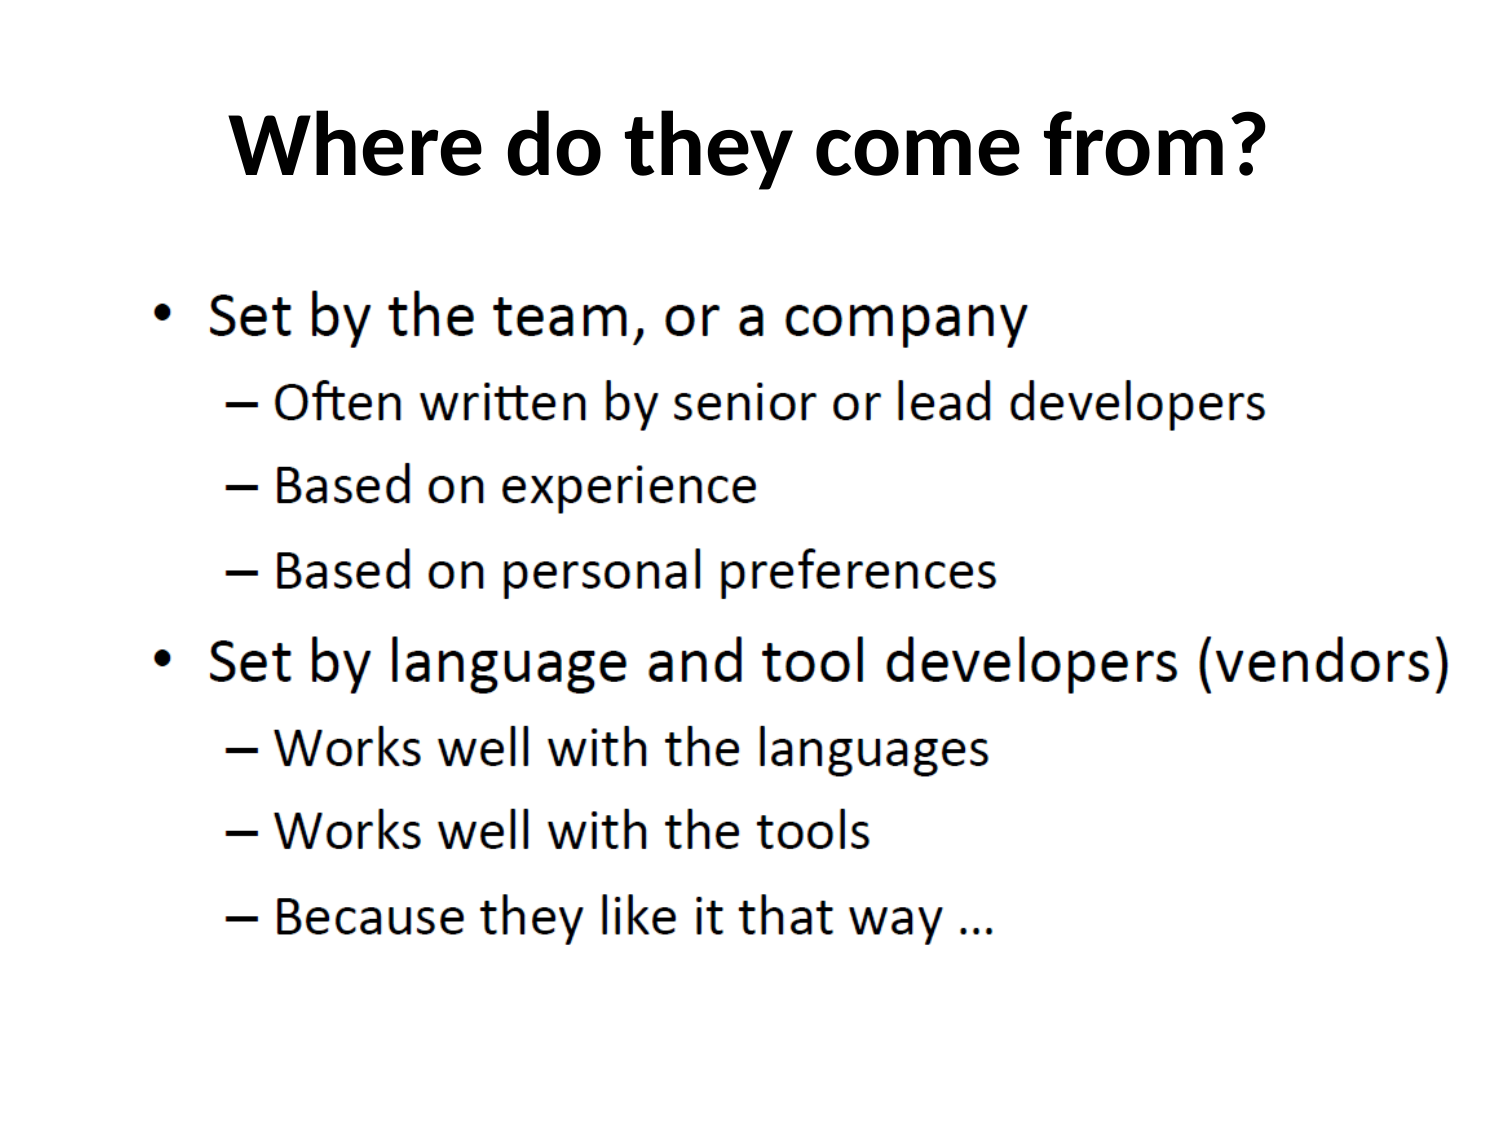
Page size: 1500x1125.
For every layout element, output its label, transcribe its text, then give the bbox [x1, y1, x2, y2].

picture [124, 274, 1454, 954]
title Where do they come from? [75, 45, 1425, 233]
